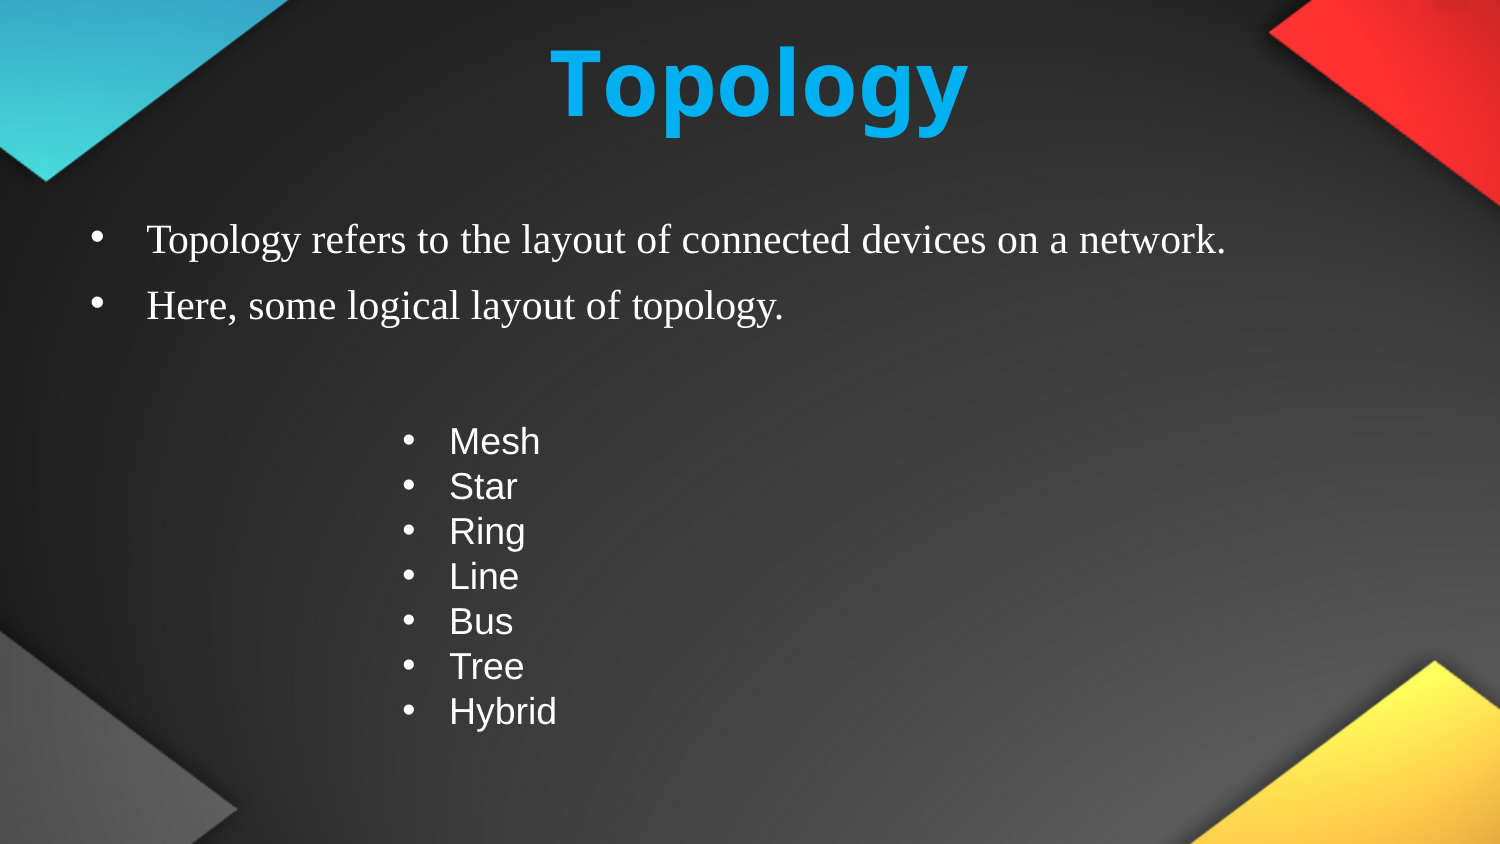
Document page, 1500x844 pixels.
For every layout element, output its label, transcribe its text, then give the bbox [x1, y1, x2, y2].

text_box Mesh Star Ring Line Bus Tree Hybrid [387, 409, 1013, 740]
text_box Topology refers to the layout of connected devices on a network. Here, some logical layout of topology. [87, 209, 1282, 328]
picture [0, 0, 1500, 844]
title Topology [537, 6, 979, 150]
